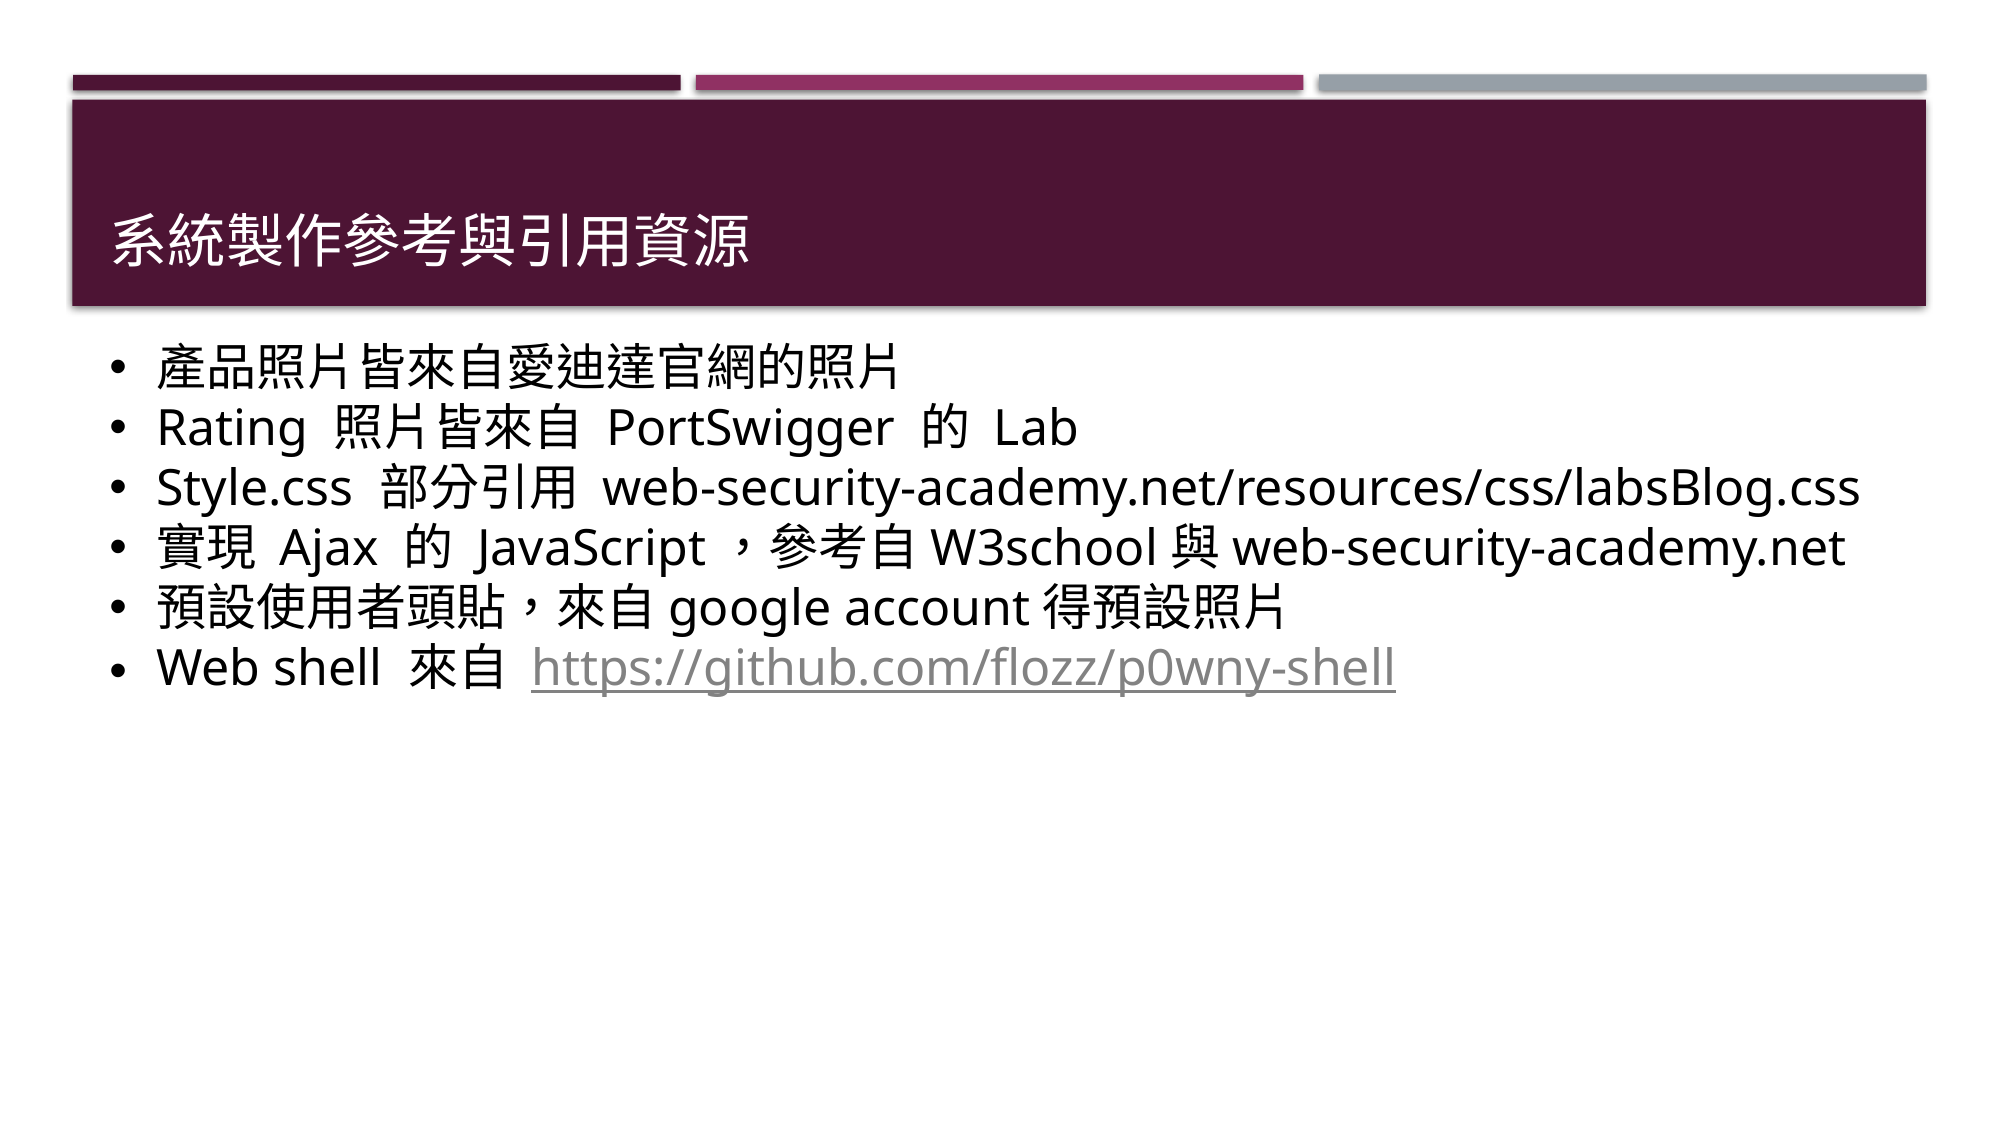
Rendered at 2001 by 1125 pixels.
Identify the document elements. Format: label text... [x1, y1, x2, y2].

text_box 產品照片皆來自愛迪達官網的照片 Rating 照片皆來自 PortSwigger 的 Lab Style.css 部分引用 web-security-academy.net/resources/css/labsBlog.css 實現 Ajax 的 JavaScript，參考自W3school與web-security-academy.net 預設使用者頭貼，來自google account得預設照片 Web shell 來自 https://github.com/flozz/p0wny-shell [94, 328, 1904, 772]
title 系統製作參考與引用資源 [94, 119, 1904, 282]
